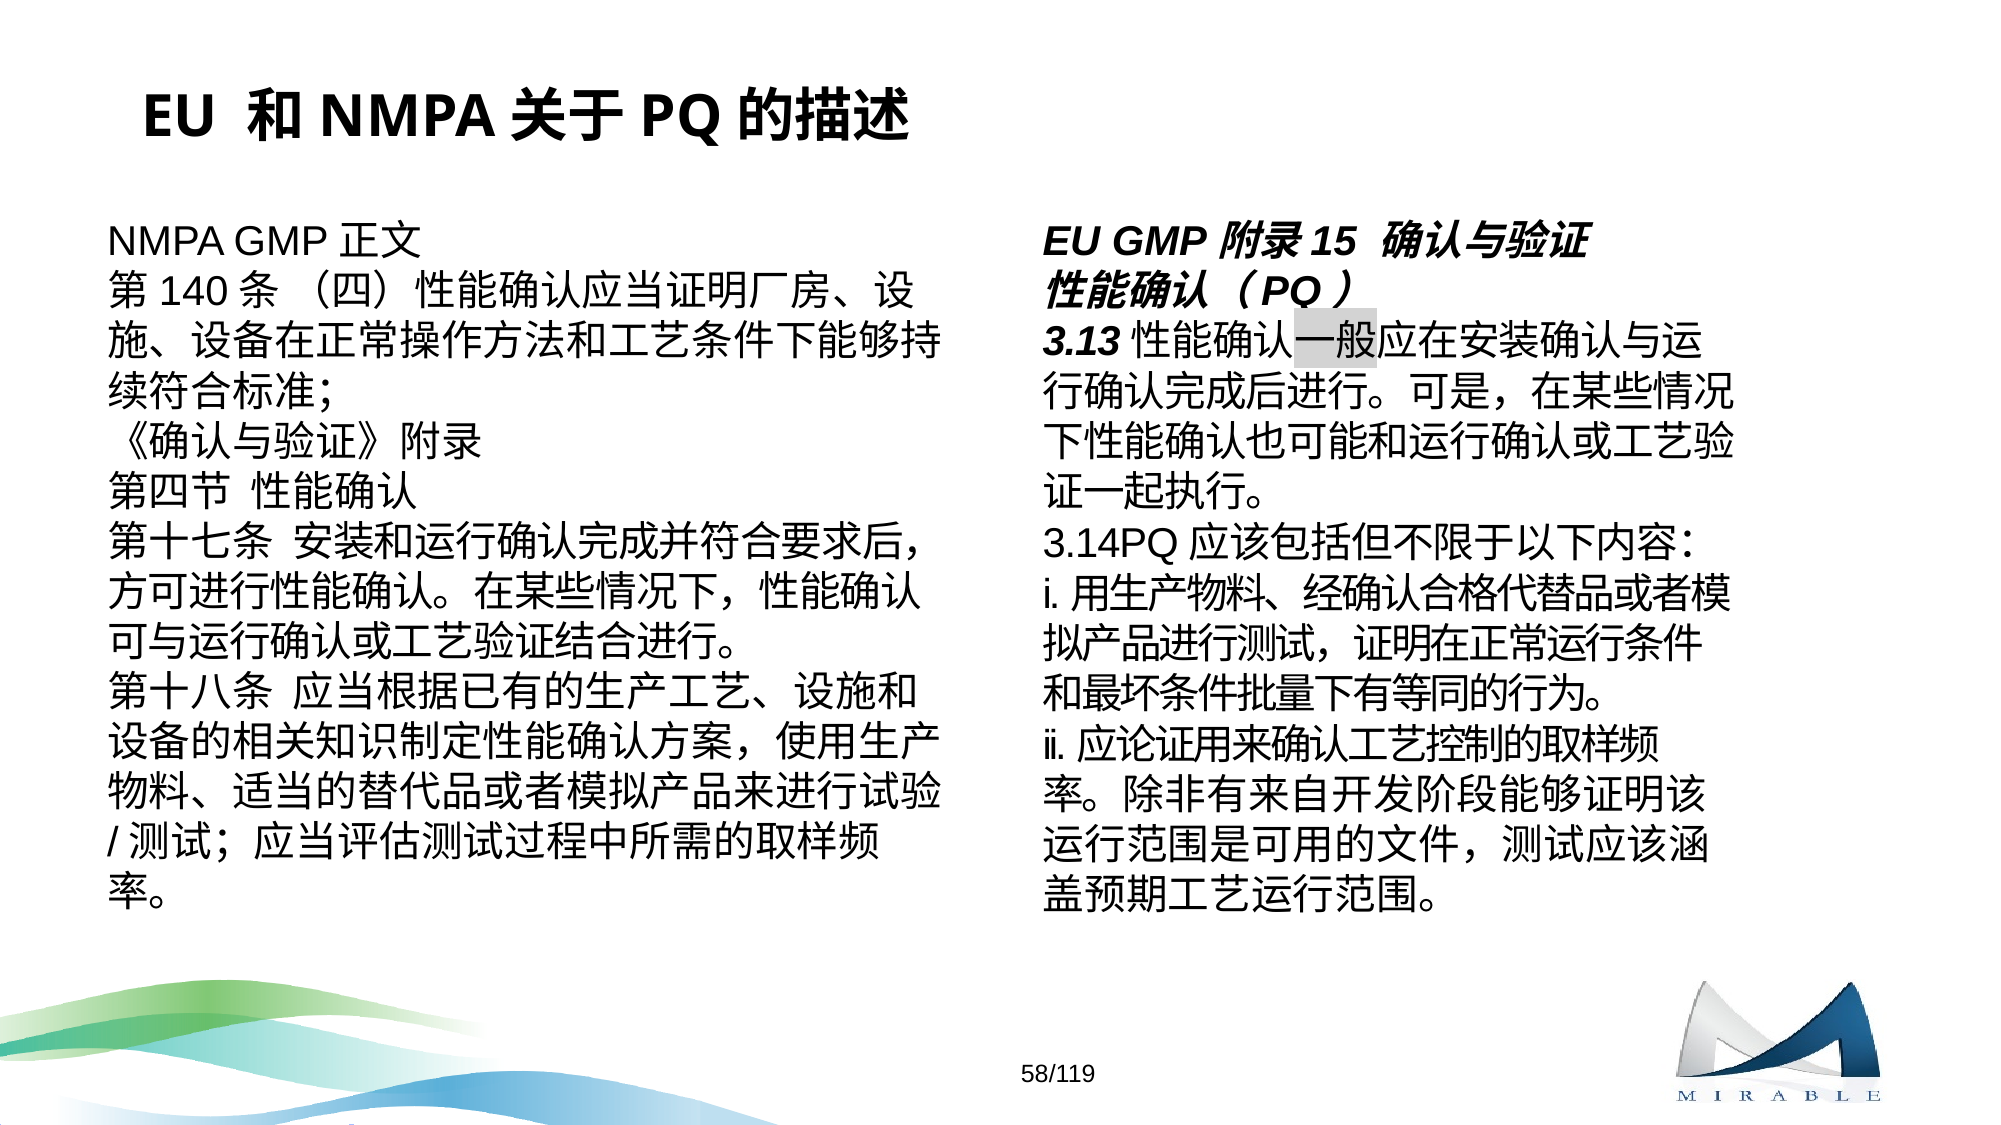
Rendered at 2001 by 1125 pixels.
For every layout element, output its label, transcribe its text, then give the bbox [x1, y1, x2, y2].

picture [1659, 979, 1896, 1103]
text_box NMPA GMP正文 第140条 （四）性能确认应当证明厂房、设施、设备在正常操作方法和工艺条件下能够持续符合标准； 《确认与验证》附录 第四节 性能确认 第十七条 安装和运行确认完成并符合要求后，方可进行性能确认。在某些情况下，性能确认可与运行确认或工艺验证结合进行。 第十八条 应当根据已有的生产工艺、设施和设备的相关知识制定性能确认方案，使用生产物料、适当的替代品或者模拟产品来进行试验/测试；应当评估测试过程中所需的取样频率。 [92, 206, 972, 922]
title EU 和NMPA关于PQ的描述 [125, 64, 1874, 172]
text_box EU GMP附录15 确认与验证 性能确认（PQ） 3.13性能确认一般应在安装确认与运行确认完成后进行。可是，在某些情况下性能确认也可能和运行确认或工艺验证一起执行。 3.14PQ应该包括但不限于以下内容： i.用生产物料、经确认合格代替品或者模拟产品进行测试，证明在正常运行条件和最坏条件批量下有等同的行为。 ii.应论证用来确认工艺控制的取样频率。除非有来自开发阶段能够证明该运行范围是可用的文件，测试应该涵盖预期工艺运行范围。 [1016, 206, 1929, 925]
picture [0, 977, 702, 1125]
slide_number 58/119 [833, 1042, 1284, 1103]
